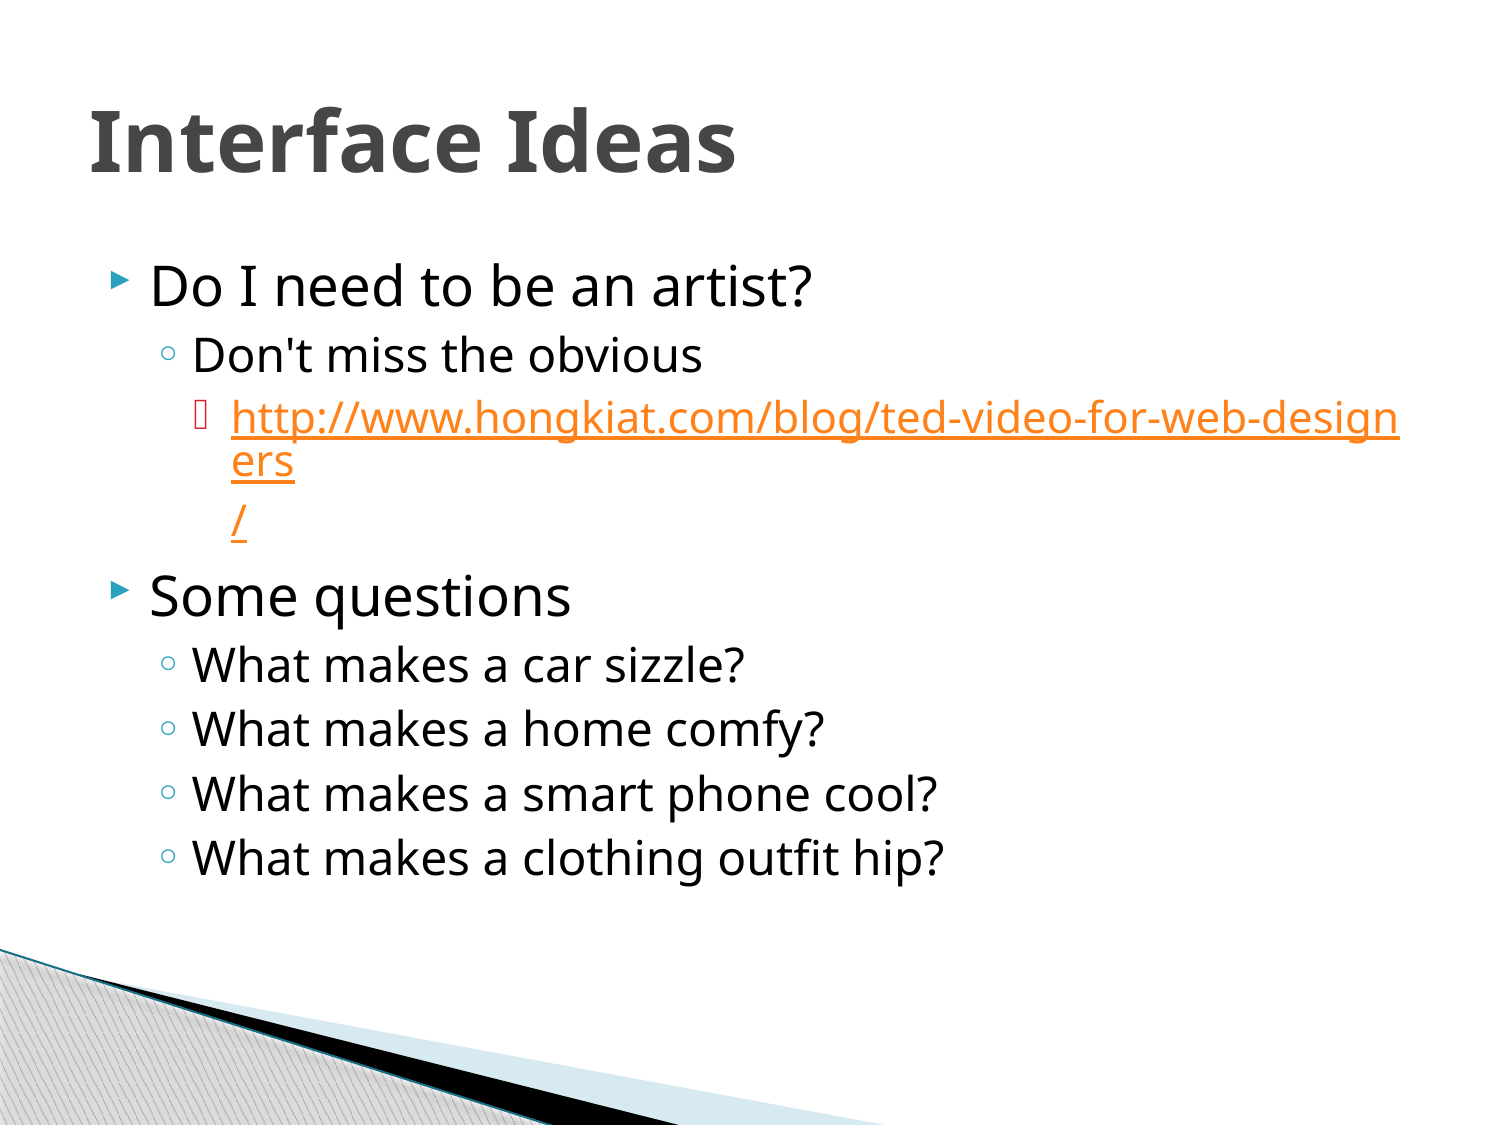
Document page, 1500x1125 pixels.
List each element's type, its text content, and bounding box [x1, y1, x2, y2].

title Interface Ideas [75, 45, 1425, 233]
list Do I need to be an artist? Don't miss the obvious http://www.hongkiat.com/blog/ted-video-for-web-designers/ Some questions What makes a car sizzle? What makes a home comfy? What makes a smart phone cool? What makes a clothing outfit hip? [75, 243, 1425, 986]
